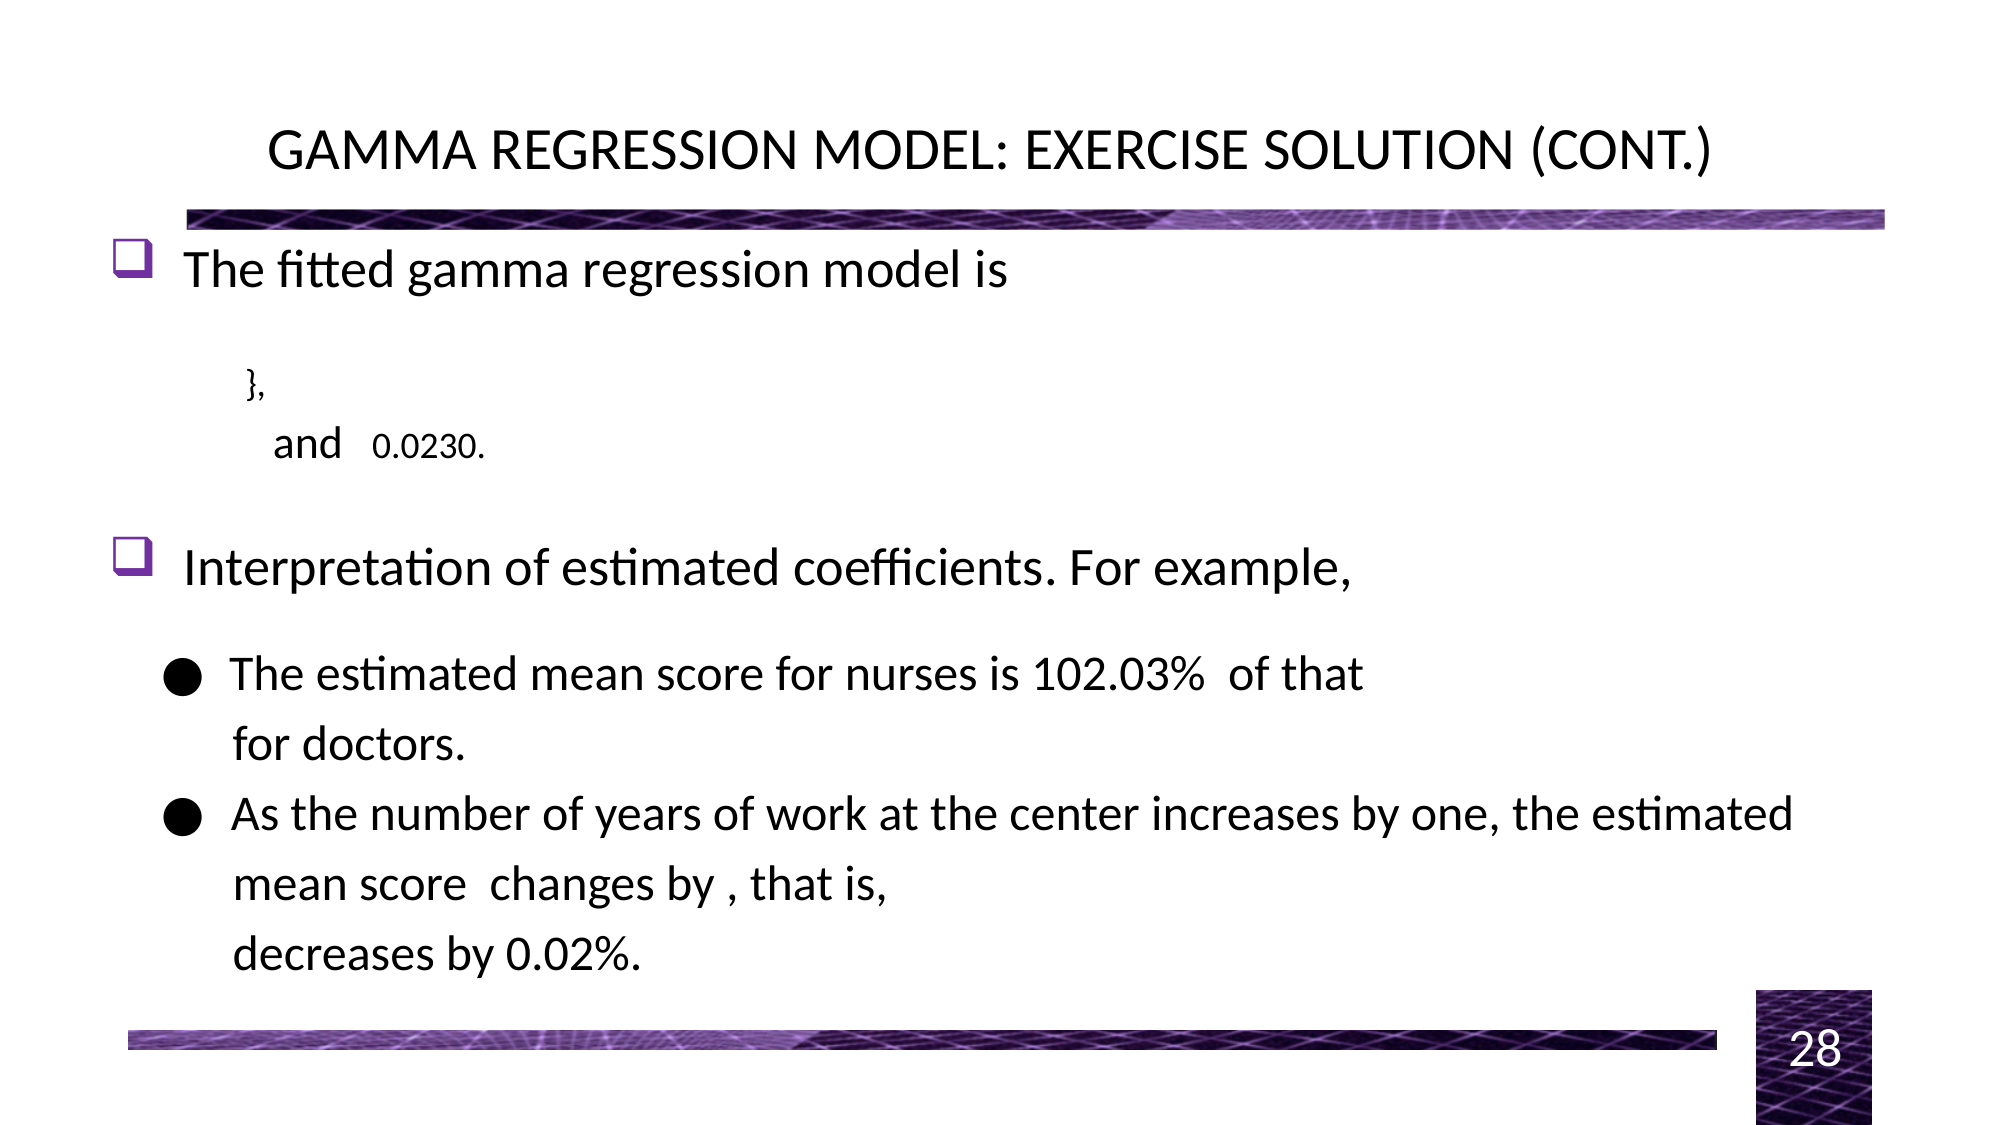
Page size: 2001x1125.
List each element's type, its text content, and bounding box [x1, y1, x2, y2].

text_box GAMMA REGRESSION MODEL: EXERCISE SOLUTION (cont.) [252, 44, 1844, 189]
picture [127, 1030, 1717, 1050]
picture [186, 209, 1885, 230]
picture [1756, 990, 1872, 1125]
